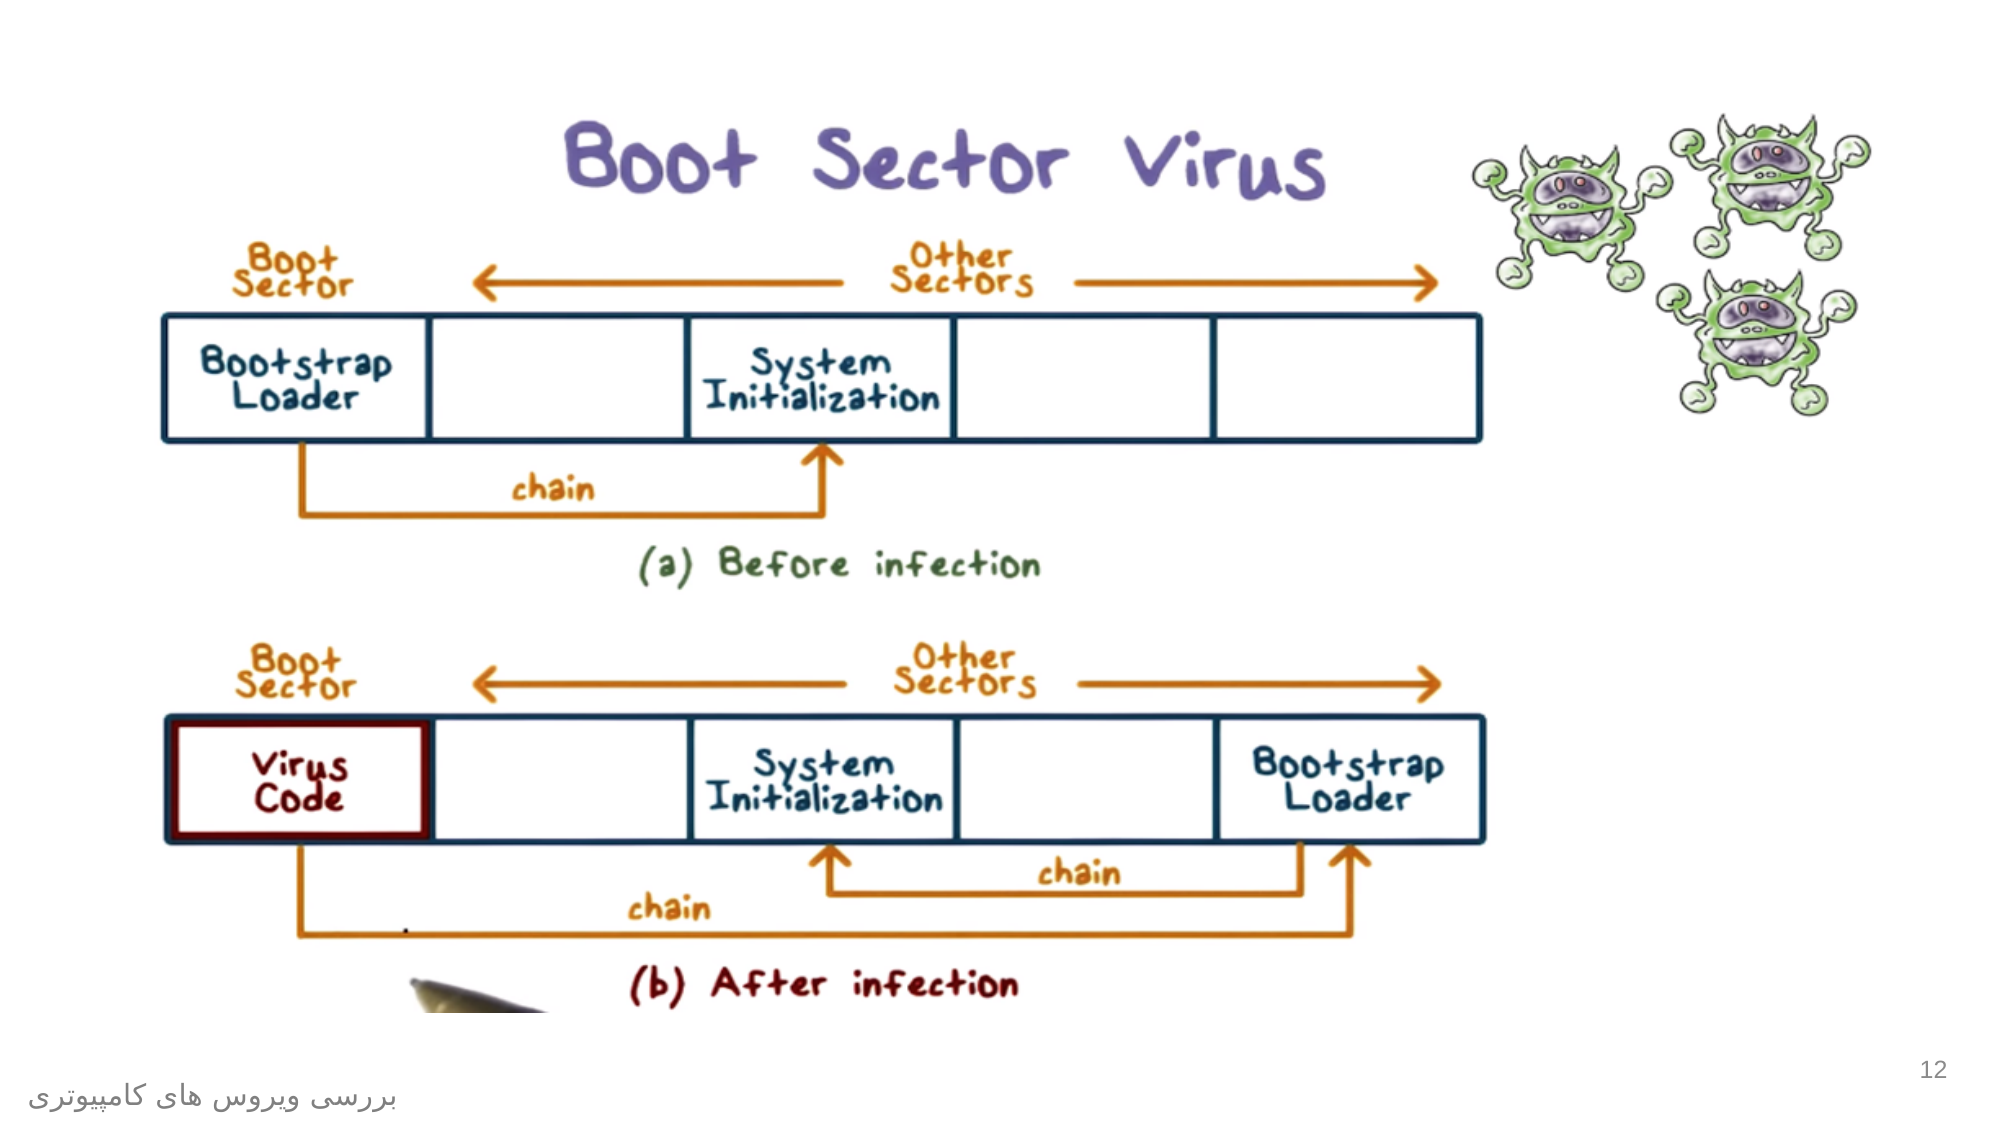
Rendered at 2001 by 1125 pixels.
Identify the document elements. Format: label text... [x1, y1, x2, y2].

picture [91, 112, 1909, 1013]
slide_number 12 [1512, 1038, 1963, 1099]
